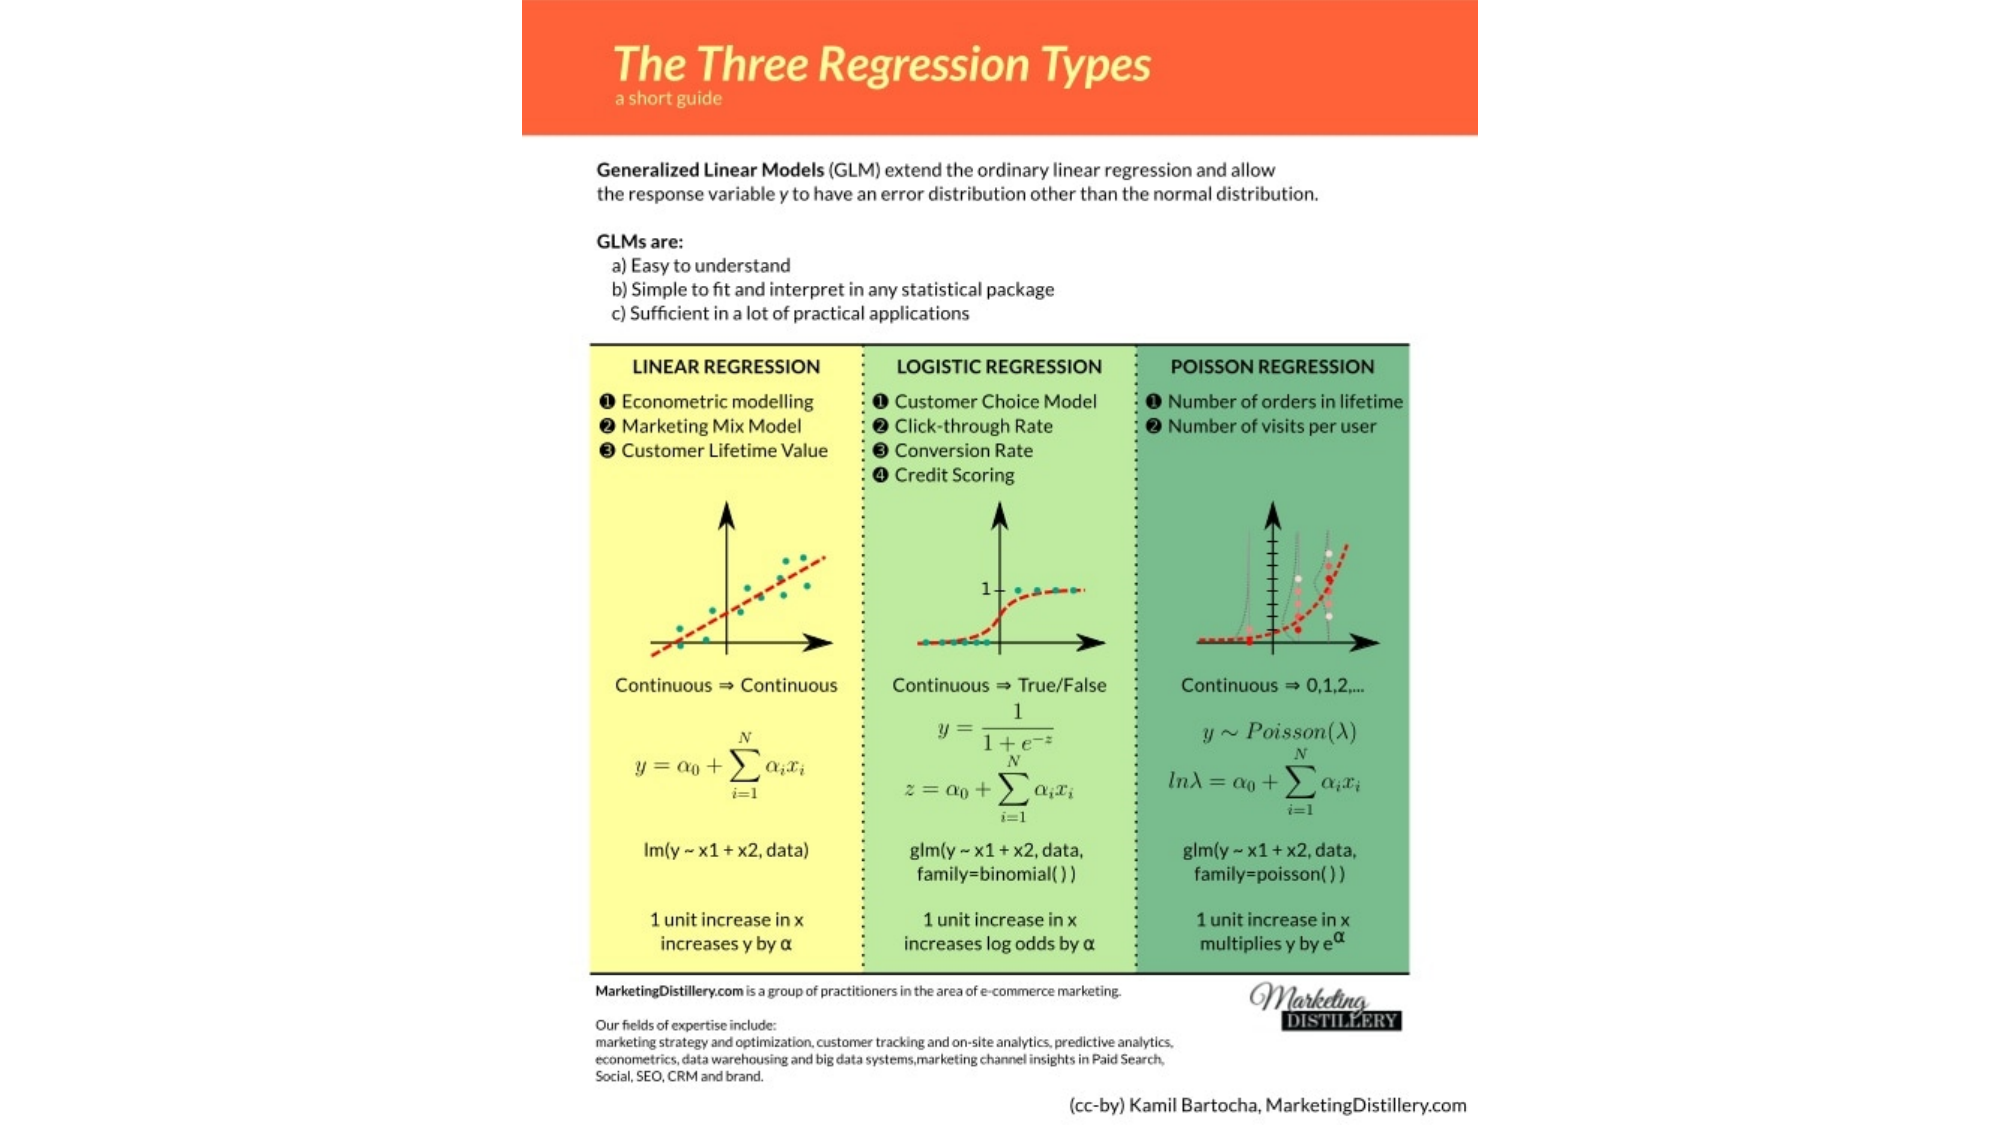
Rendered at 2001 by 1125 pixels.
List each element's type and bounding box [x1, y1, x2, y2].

picture [522, 0, 1478, 1125]
